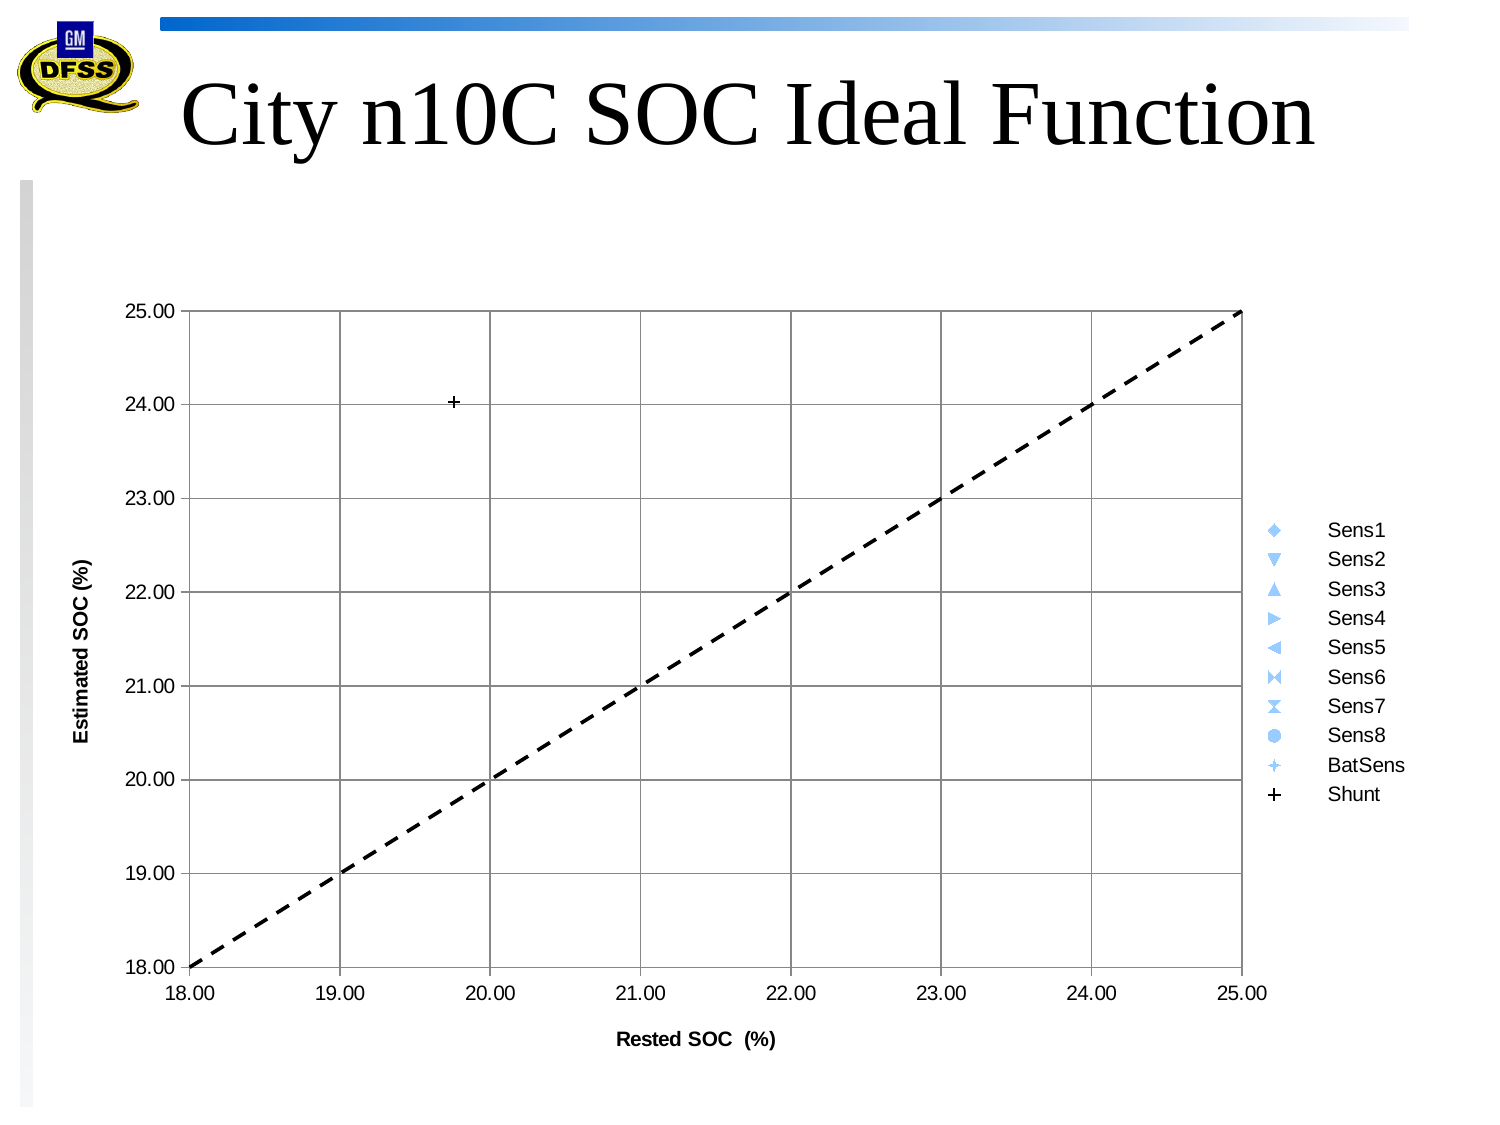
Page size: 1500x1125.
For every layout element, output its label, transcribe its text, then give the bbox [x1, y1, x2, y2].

picture [17, 21, 142, 118]
title City n10C SOC Ideal Function [75, 45, 1425, 233]
chart [62, 262, 1426, 1063]
